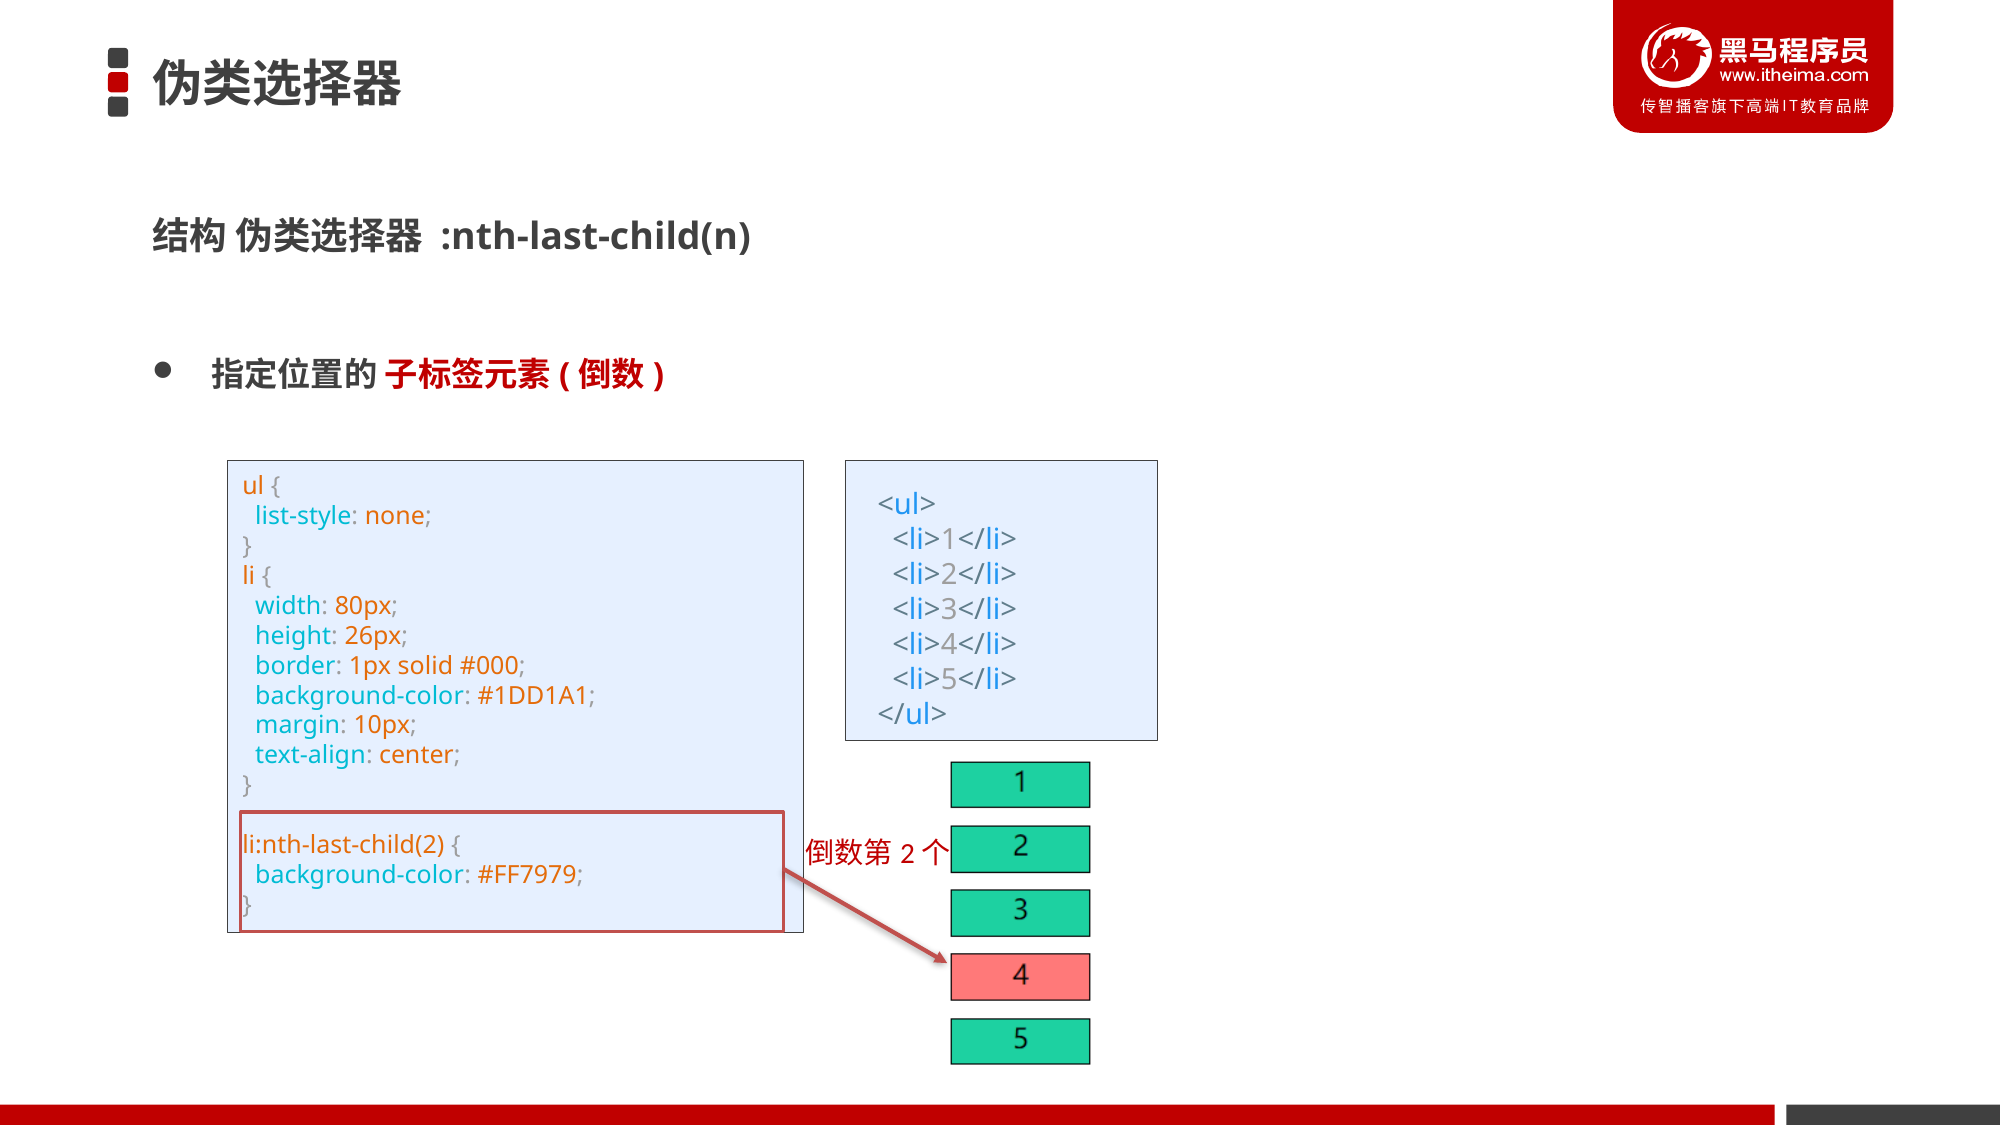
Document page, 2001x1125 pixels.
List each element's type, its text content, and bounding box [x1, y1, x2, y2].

title 伪类选择器 [137, 38, 1577, 124]
list 指定位置的 子标签元素(倒数) [137, 326, 1702, 412]
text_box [240, 811, 960, 964]
picture [946, 758, 1093, 1072]
list 结构 伪类选择器 :nth-last-child(n) [137, 192, 1753, 277]
picture [1616, 11, 1894, 125]
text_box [227, 460, 804, 933]
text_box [844, 460, 1158, 741]
